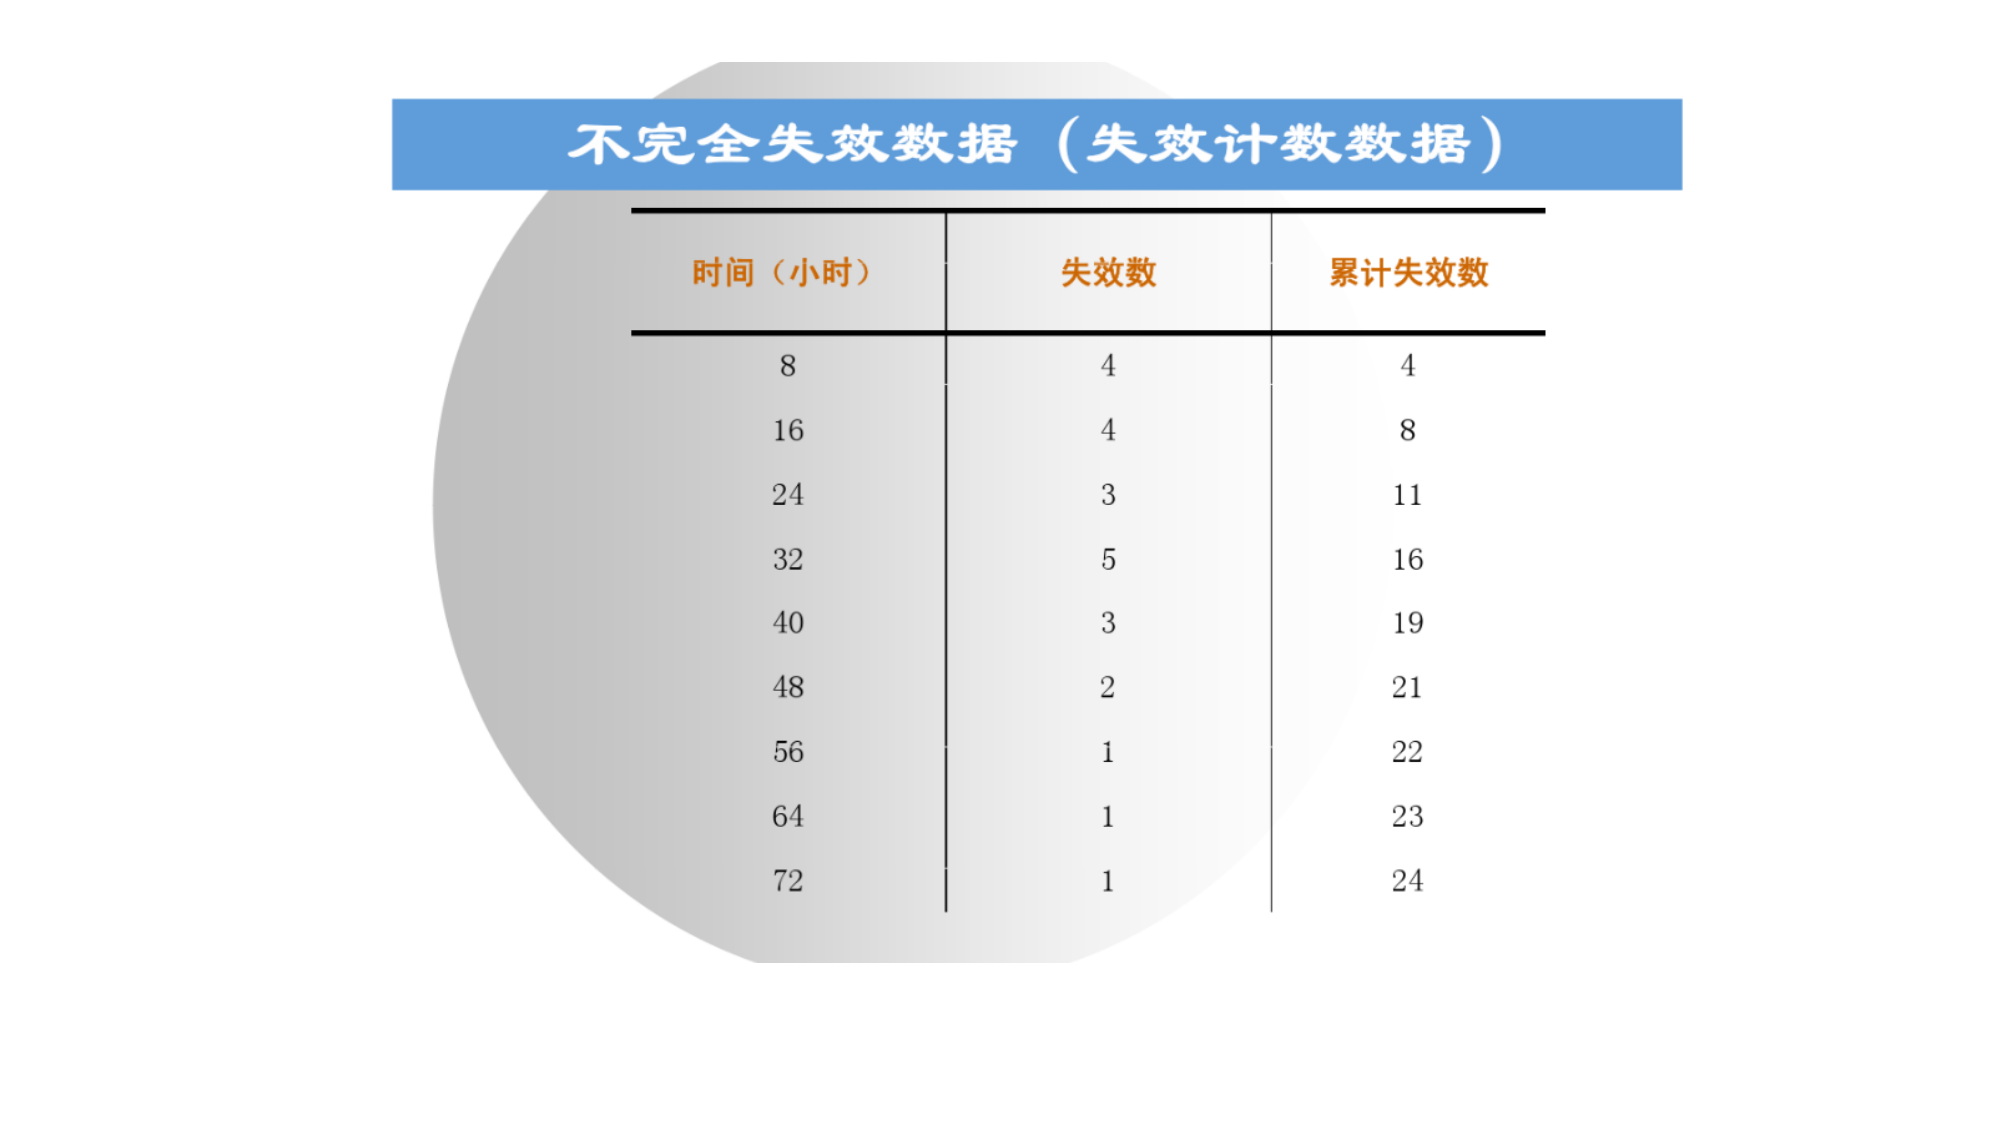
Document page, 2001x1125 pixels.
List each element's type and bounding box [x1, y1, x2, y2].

picture [362, 62, 1709, 963]
